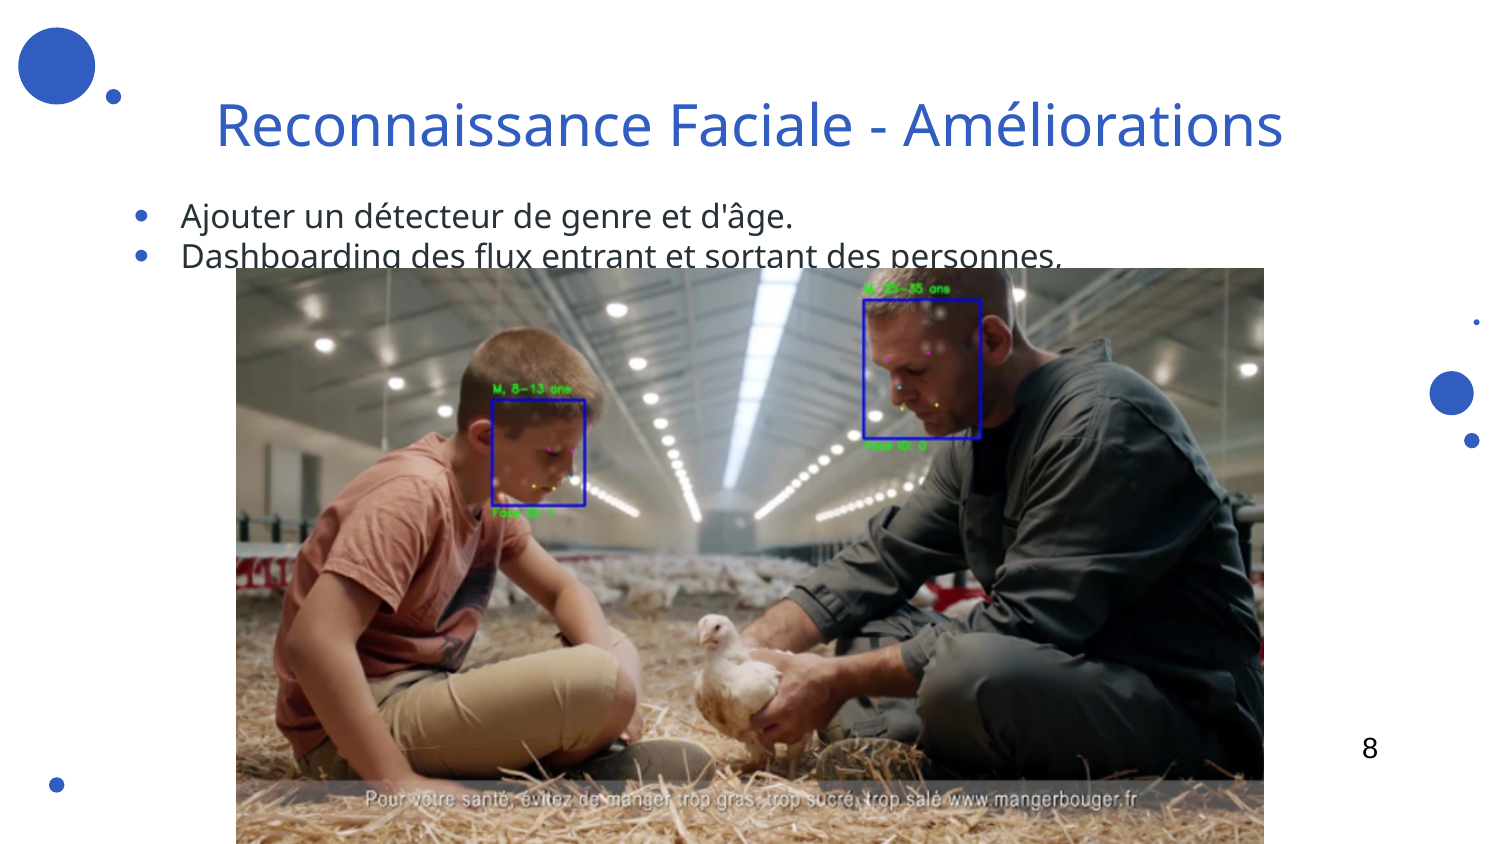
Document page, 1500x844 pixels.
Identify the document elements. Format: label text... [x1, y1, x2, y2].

title Reconnaissance Faciale - Améliorations [112, 72, 1388, 167]
subtitle Ajouter un détecteur de genre et d'âge. Dashboarding des flux entrant et sortant des personnes, [118, 180, 1388, 756]
picture [236, 267, 1264, 844]
